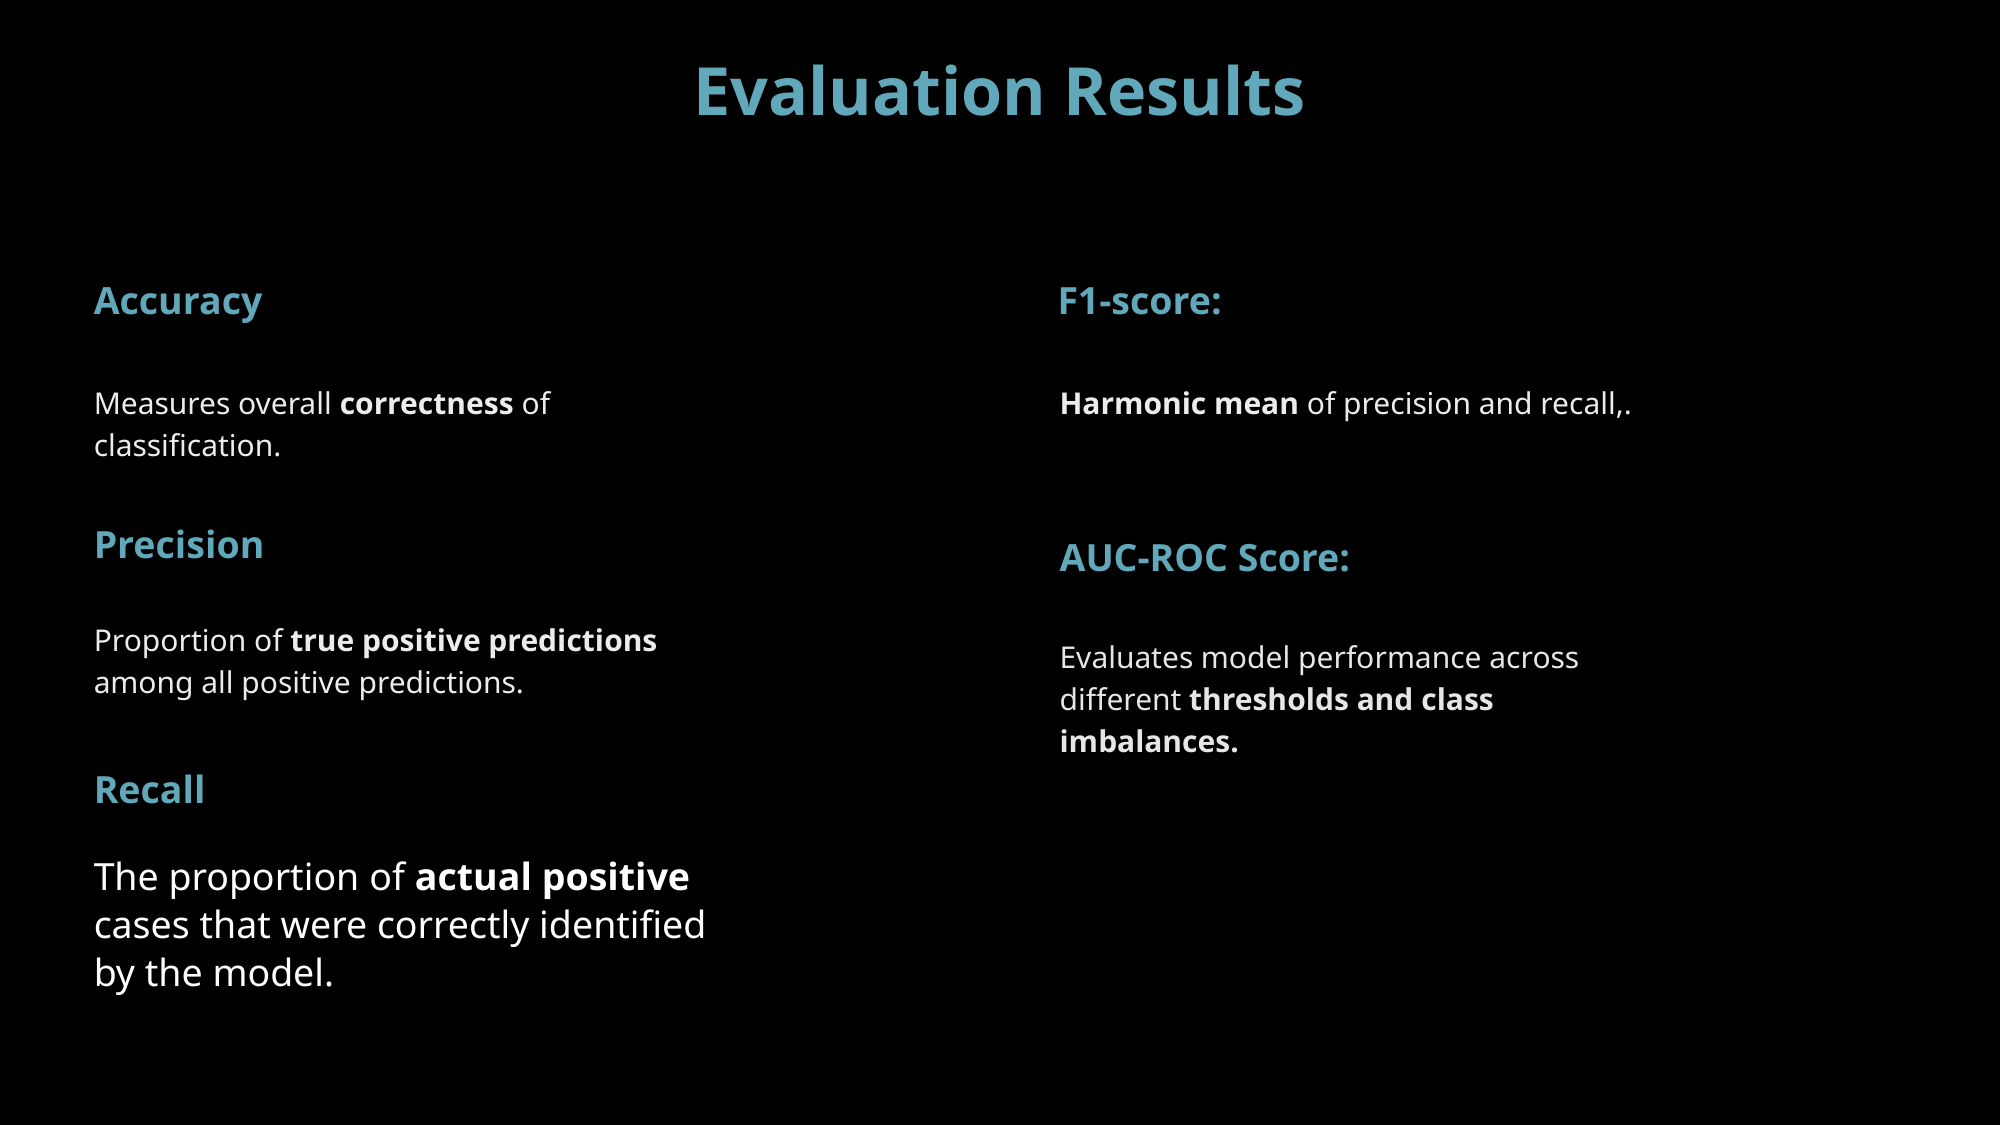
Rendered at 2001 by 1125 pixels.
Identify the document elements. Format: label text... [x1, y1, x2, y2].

text_box Measures overall correctness of classification. [93, 378, 713, 460]
text_box F1-score: [1057, 275, 1681, 323]
text_box AUC-ROC Score: [1059, 531, 1679, 579]
text_box Proportion of true positive predictions among all positive predictions. [93, 615, 713, 738]
text_box Evaluation Results [0, 45, 2000, 211]
text_box The proportion of actual positive cases that were correctly identified by the model. [93, 849, 713, 972]
text_box Recall [93, 763, 713, 811]
text_box Harmonic mean of precision and recall,. [1059, 378, 1679, 501]
text_box Evaluates model performance across different thresholds and class imbalances. [1059, 632, 1679, 795]
text_box Accuracy [93, 275, 713, 323]
text_box Precision [93, 518, 713, 566]
